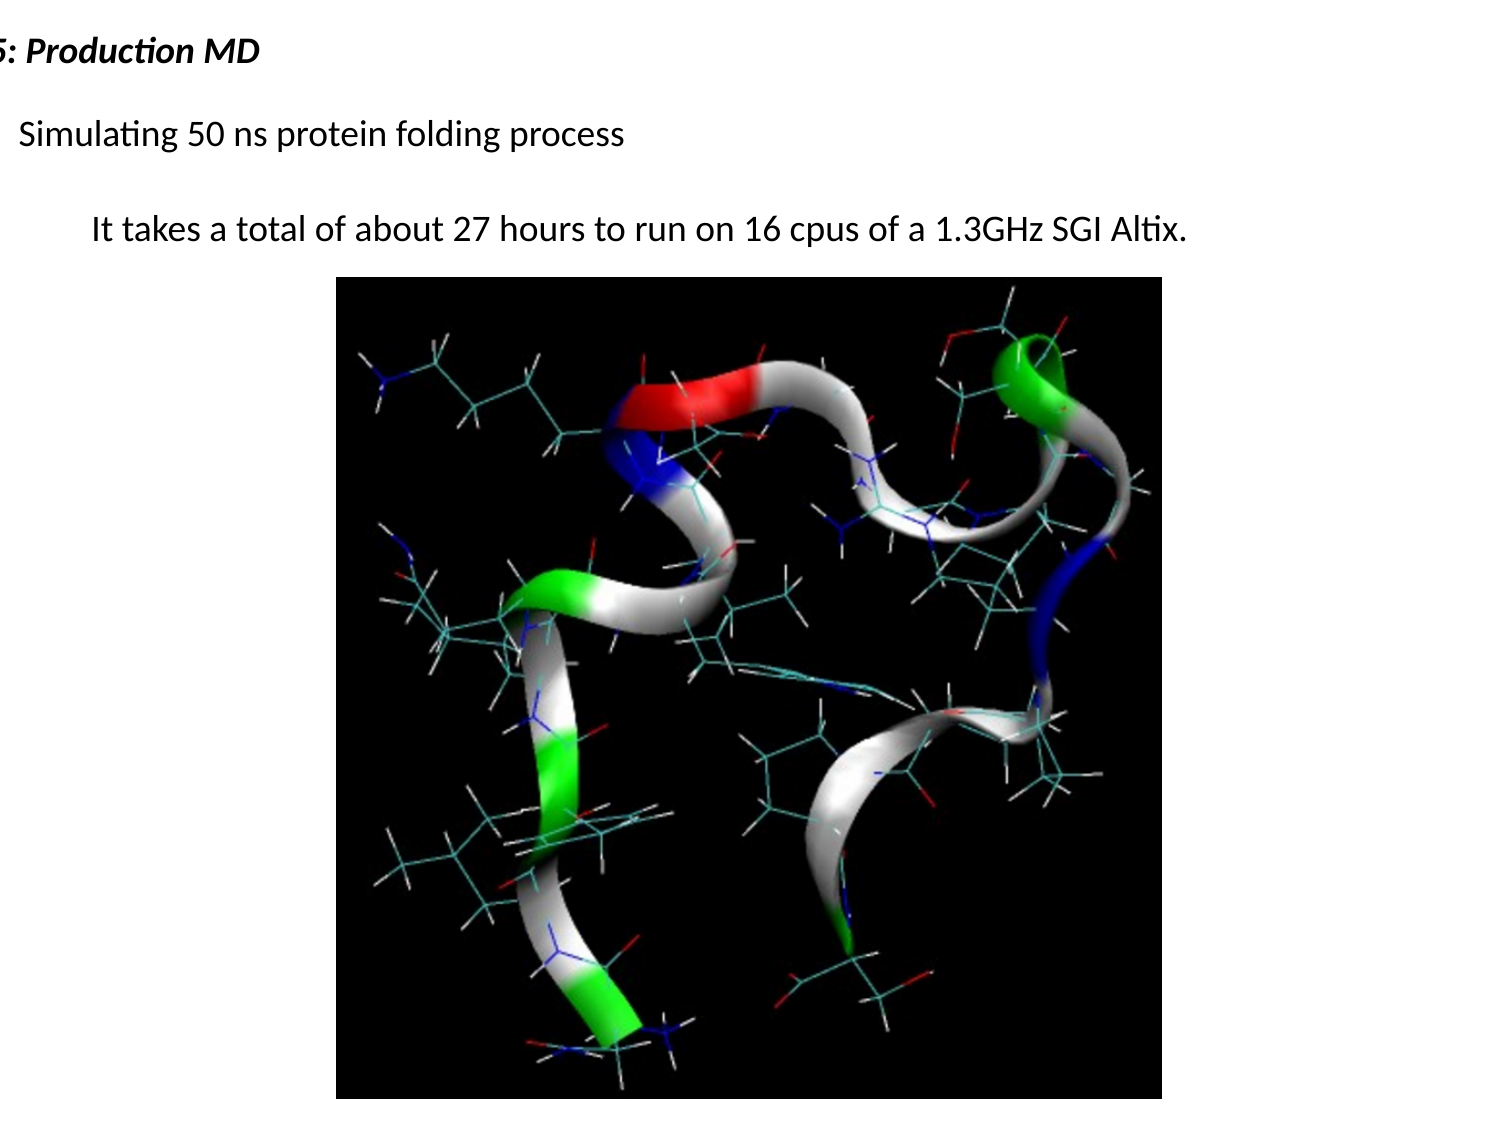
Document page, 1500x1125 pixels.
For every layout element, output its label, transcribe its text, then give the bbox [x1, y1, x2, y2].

picture [336, 277, 1162, 1099]
text_box It takes a total of about 27 hours to run on 16 cpus of a 1.3GHz SGI Altix. [76, 196, 1303, 301]
text_box Simulating 50 ns protein folding process [3, 101, 803, 162]
text_box 5: Production MD [0, 19, 368, 79]
